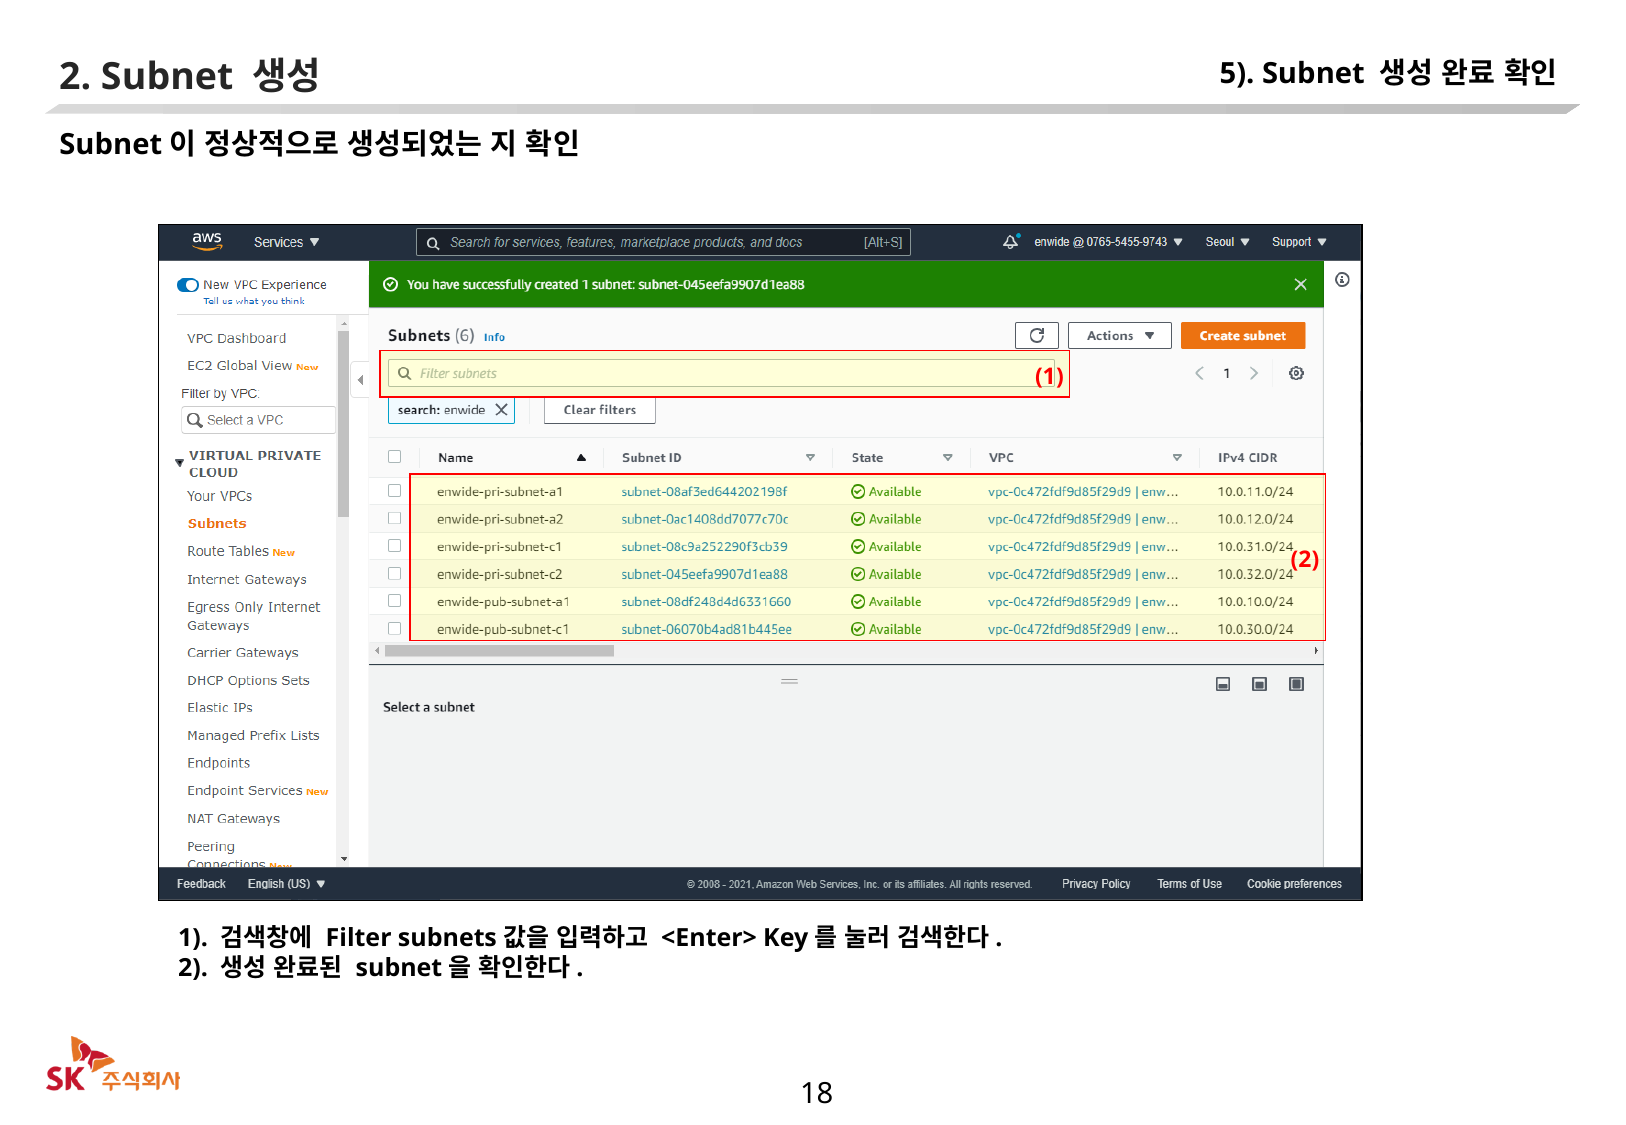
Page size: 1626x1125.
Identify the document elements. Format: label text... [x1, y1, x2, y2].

picture [159, 224, 1362, 901]
list 5). Subnet 생성 완료 확인 [941, 40, 1569, 103]
text_box 1). 검색창에 Filter subnets값을 입력하고 <Enter> Key를 눌러 검색한다. 2). 생성 완료된 subnet을 확인한다. [163, 914, 1018, 989]
text_box Subnet이 정상적으로 생성되었는 지 확인 [44, 117, 1581, 247]
picture [46, 1036, 180, 1094]
text_box 2. Subnet 생성 [44, 49, 337, 105]
